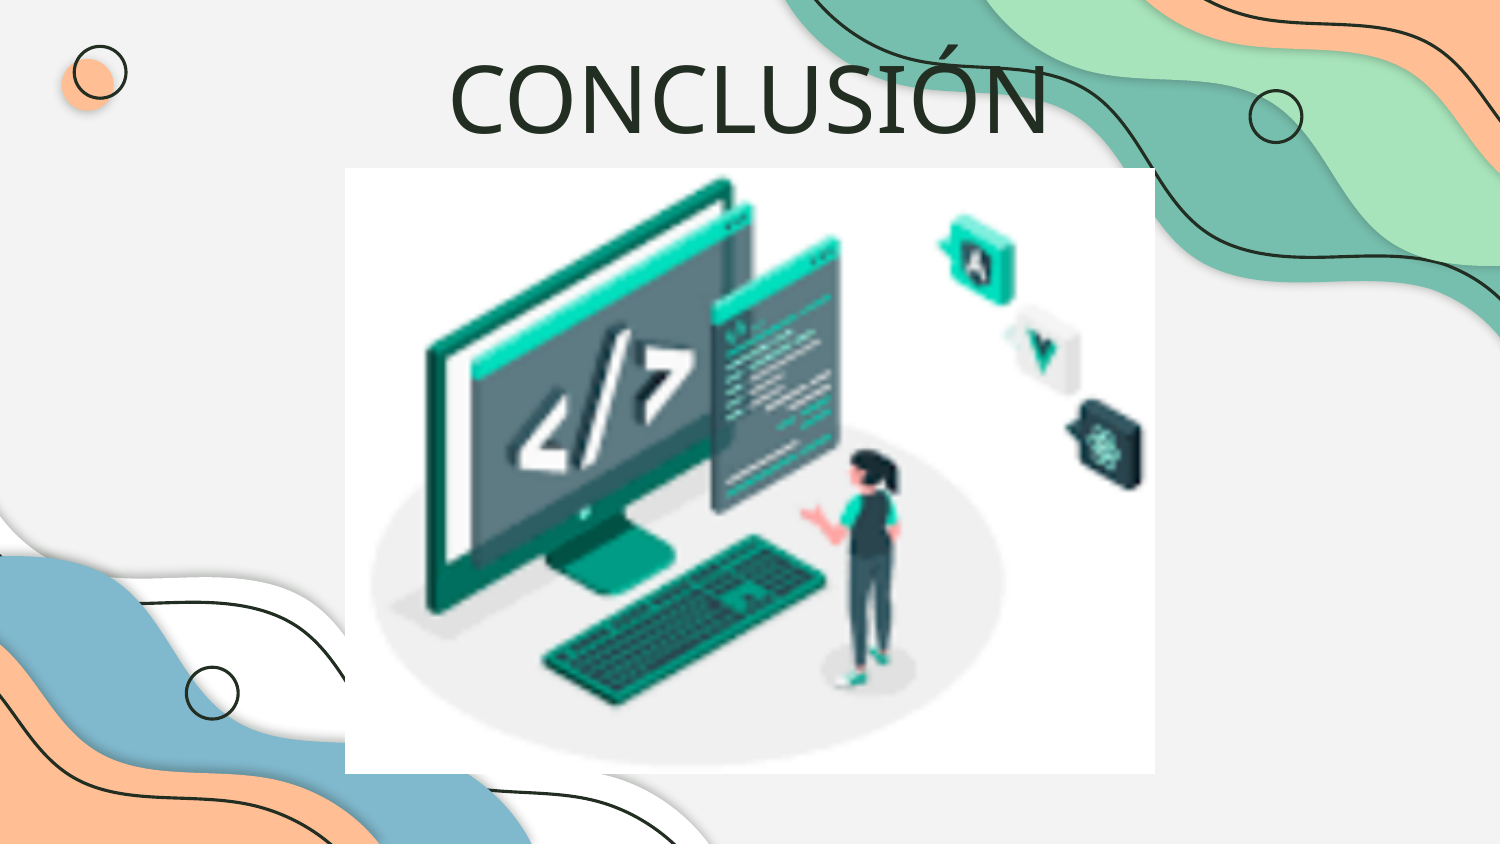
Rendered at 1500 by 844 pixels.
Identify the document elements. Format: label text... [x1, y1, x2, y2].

title CONCLUSIÓN [394, 21, 1106, 166]
picture [344, 168, 1155, 774]
